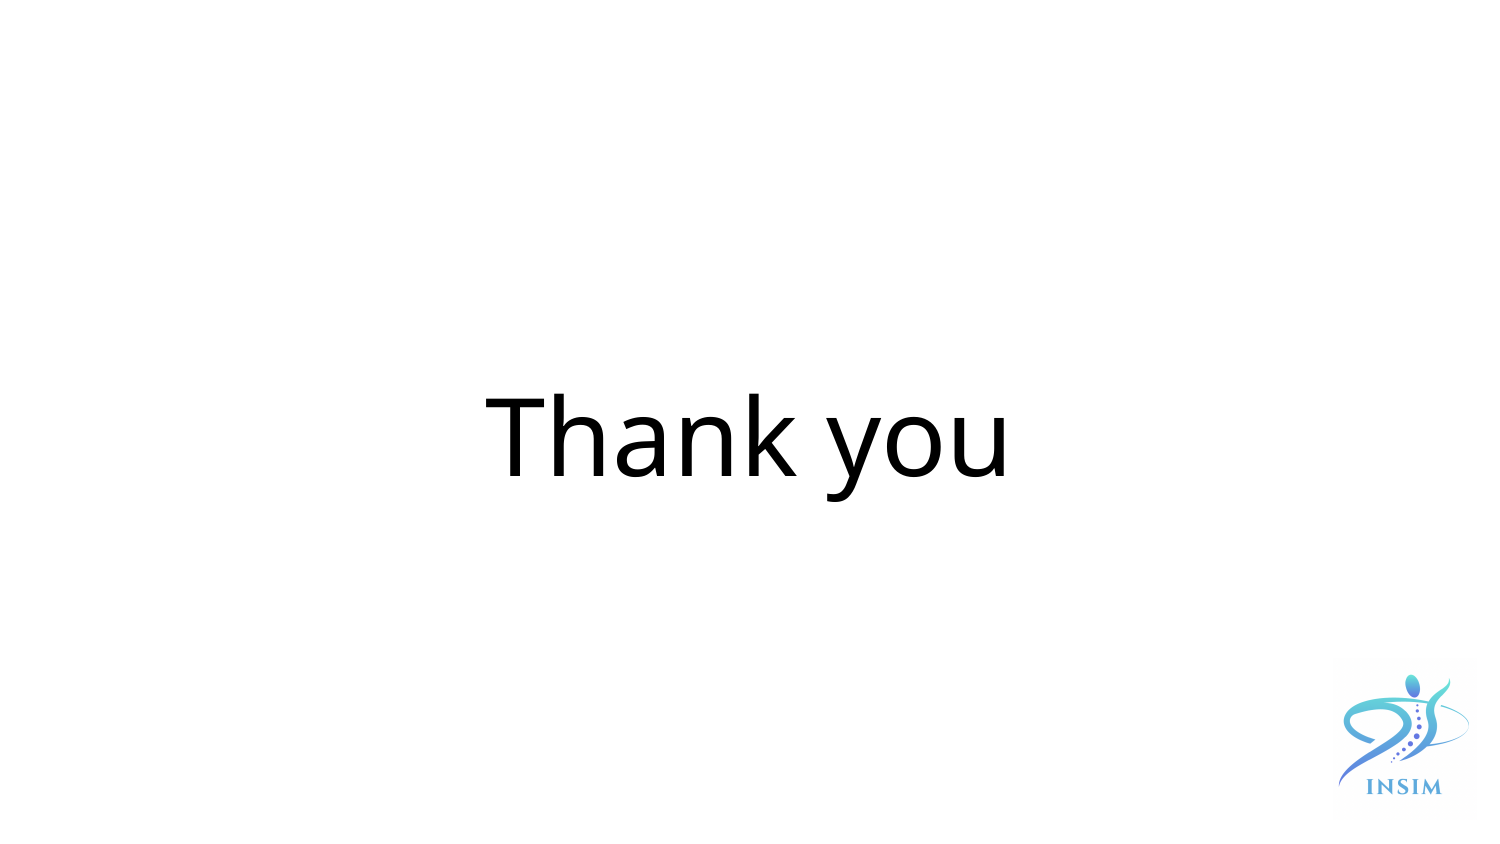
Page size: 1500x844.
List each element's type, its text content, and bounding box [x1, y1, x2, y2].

title Thank you [51, 186, 1449, 523]
picture [1333, 658, 1477, 821]
